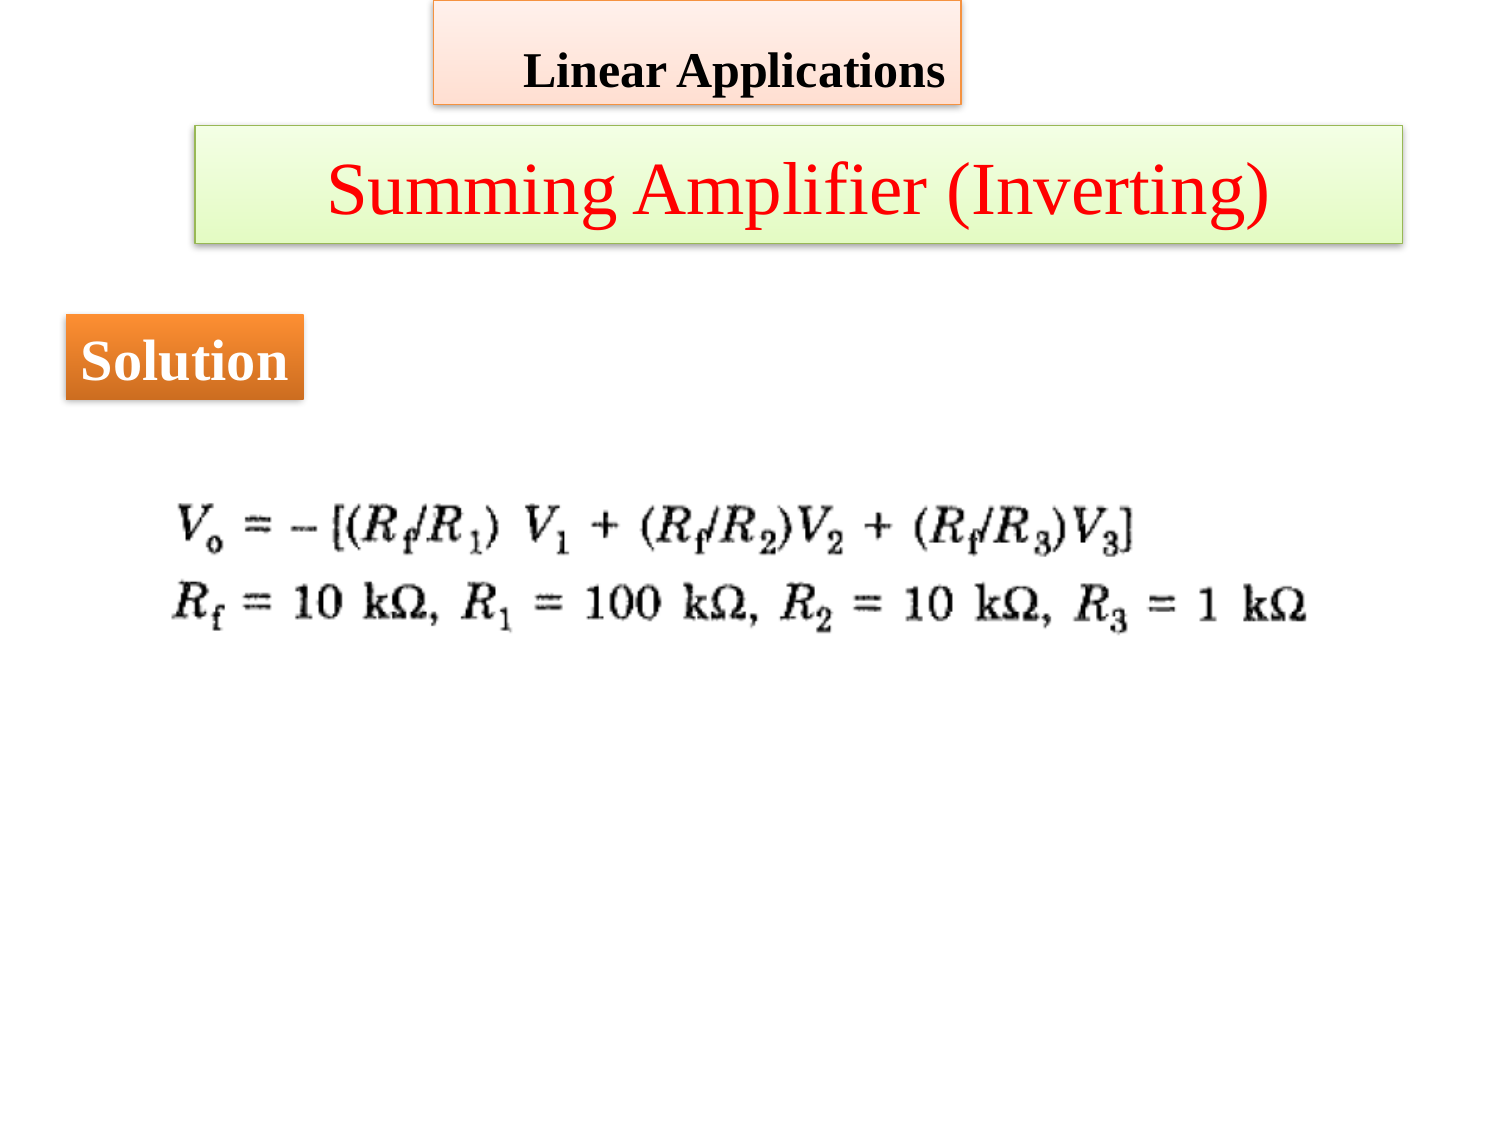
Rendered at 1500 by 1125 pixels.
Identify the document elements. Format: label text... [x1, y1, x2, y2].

text_box Solution [66, 314, 304, 400]
picture [164, 480, 1336, 645]
text_box Linear Applications [433, 0, 962, 105]
title Summing Amplifier (Inverting) [194, 125, 1403, 244]
